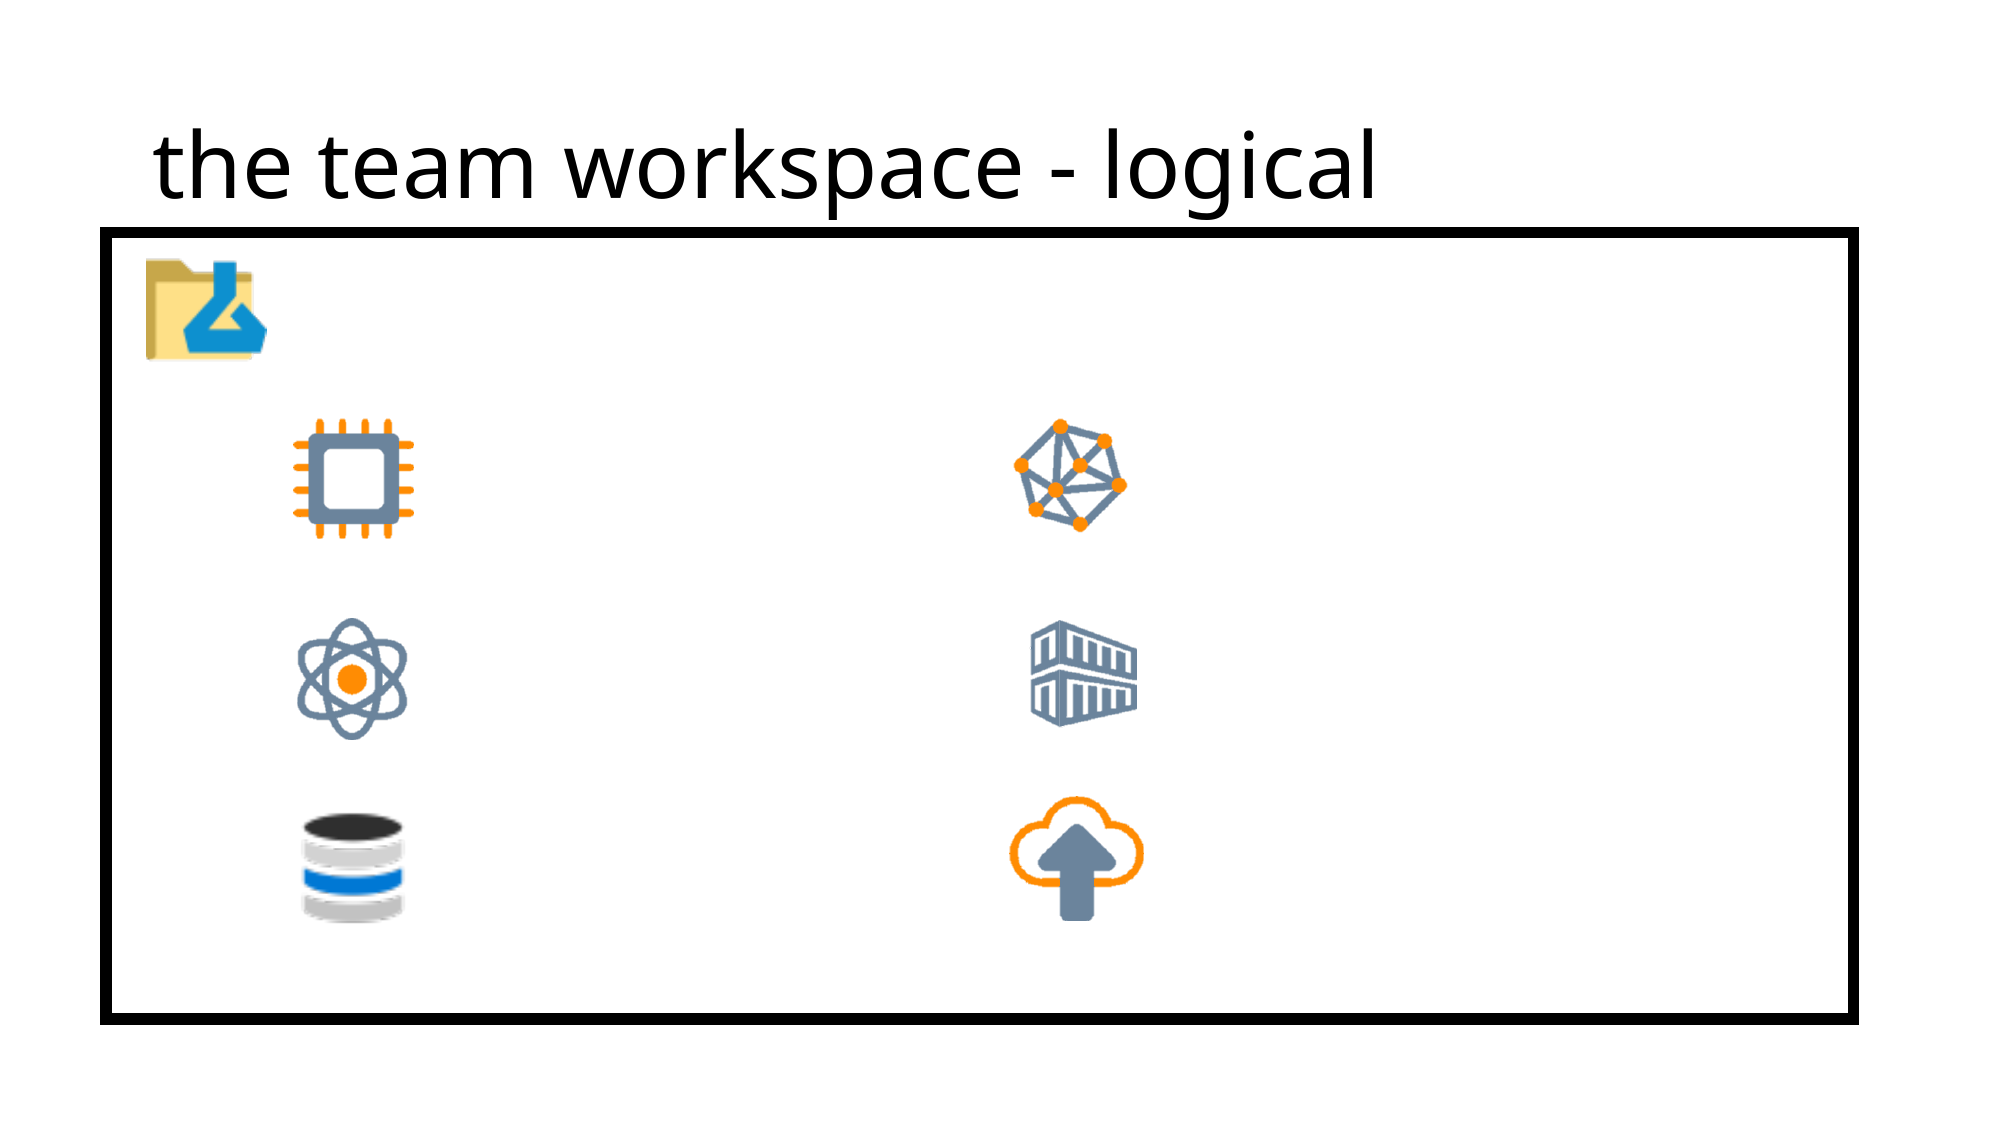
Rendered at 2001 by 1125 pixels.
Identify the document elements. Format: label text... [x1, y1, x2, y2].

picture [146, 248, 267, 369]
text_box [1009, 414, 1422, 536]
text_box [1023, 612, 1406, 734]
title the team workspace - logical [137, 59, 1863, 278]
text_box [293, 418, 744, 539]
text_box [1009, 787, 1624, 921]
text_box [105, 231, 1855, 1020]
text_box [291, 806, 790, 927]
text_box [291, 618, 823, 740]
